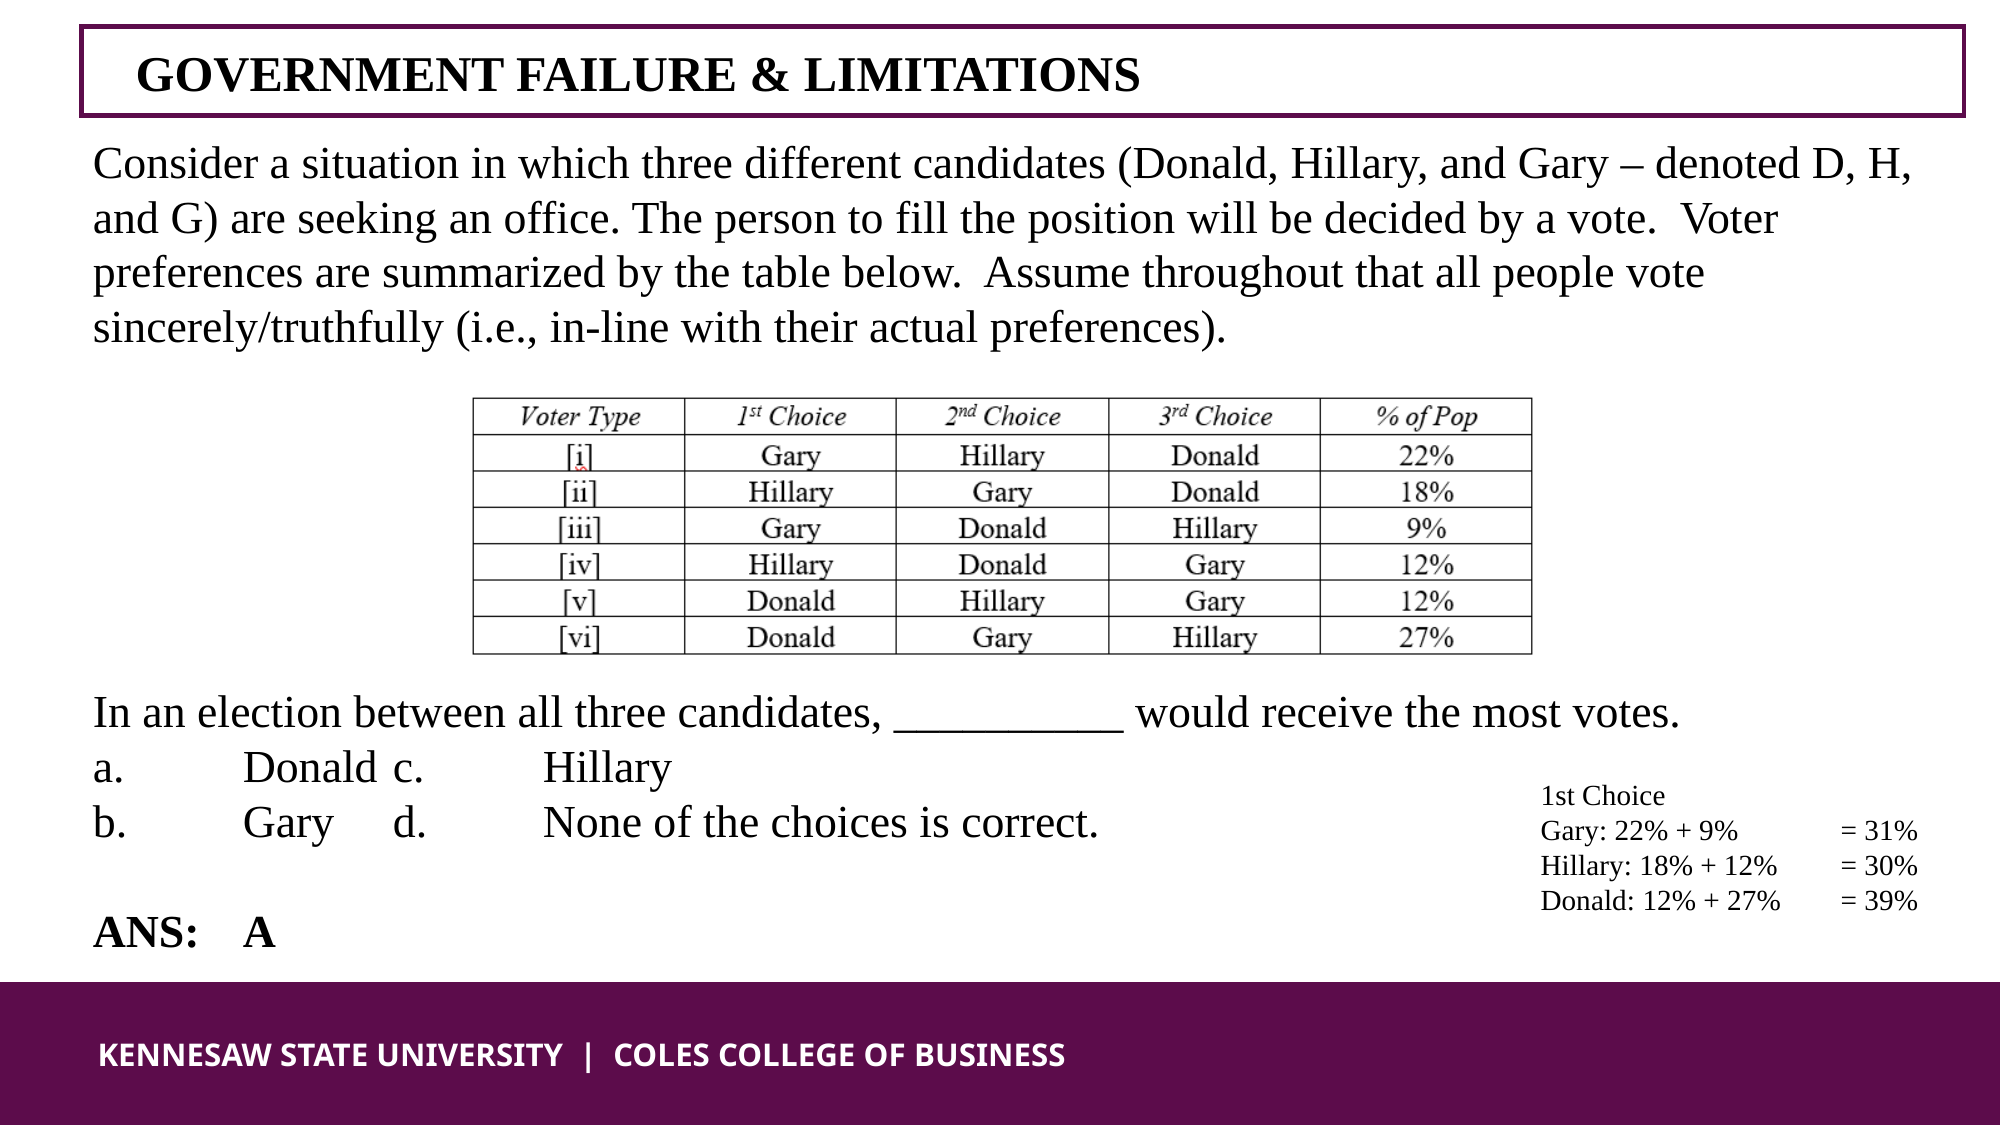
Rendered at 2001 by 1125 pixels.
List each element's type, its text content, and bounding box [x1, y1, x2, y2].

text_box Consider a situation in which three different candidates (Donald, Hillary, and Gary – denoted D, H, and G) are seeking an office. The person to fill the position will be decided by a vote. Voter preferences are summarized by the table below. Assume throughout that all people vote sincerely/truthfully (i.e., in-line with their actual preferences). In an election between all three candidates, __________ would receive the most votes. a. Donald c. Hillary b. Gary d. None of the choices is correct. ANS: A [78, 124, 1985, 965]
text_box KENNESAW STATE UNIVERSITY | COLES COLLEGE OF BUSINESS [0, 982, 2000, 1125]
text_box 1st Choice Gary: 22% + 9% = 31% Hillary: 18% + 12% = 30% Donald: 12% + 27% = 39% [1525, 769, 1965, 924]
picture [464, 389, 1536, 662]
text_box GOVERNMENT FAILURE & LIMITATIONS [81, 26, 1965, 116]
